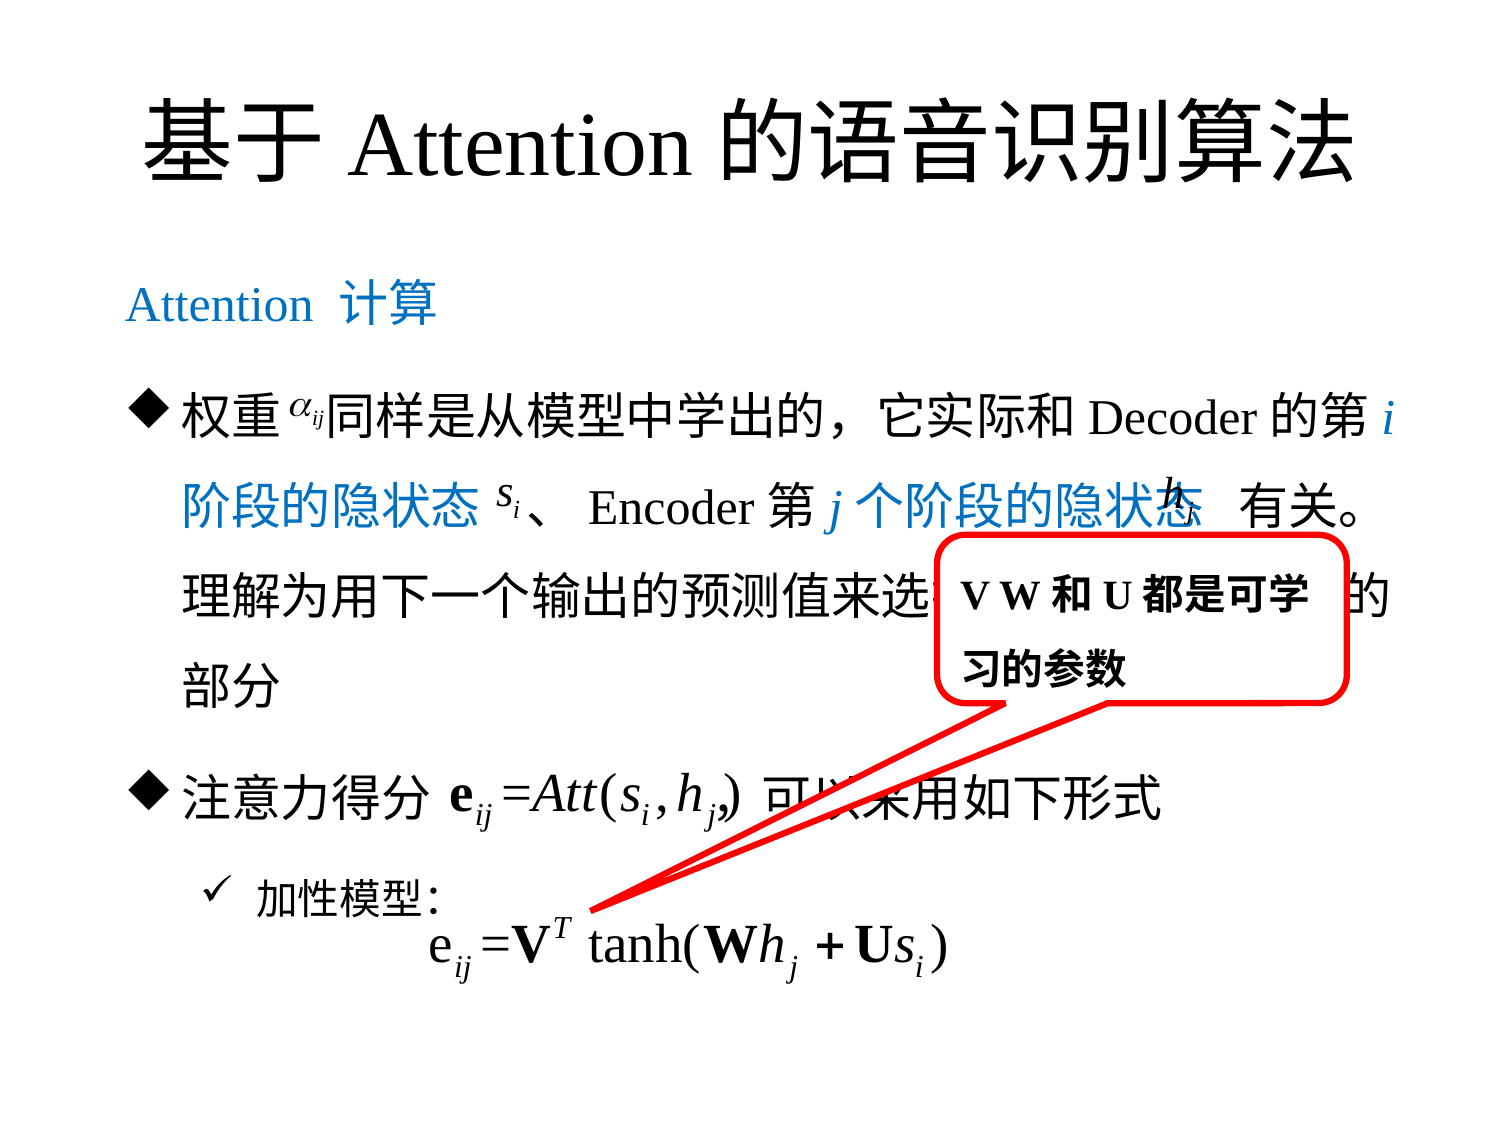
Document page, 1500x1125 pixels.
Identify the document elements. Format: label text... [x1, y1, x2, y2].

text_box Attention 计算 权重 同样是从模型中学出的，它实际和Decoder的第i阶段的隐状态 、Encoder第j个阶段的隐状态 有关。理解为用下一个输出的预测值来选择H中最应该关注的部分 注意力得分 ，可以采用如下形式 加性模型： [53, 234, 1425, 1055]
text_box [442, 756, 751, 844]
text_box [283, 378, 332, 439]
text_box V W和U都是可学习的参数 [610, 852, 738, 901]
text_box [488, 461, 531, 530]
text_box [1154, 463, 1204, 535]
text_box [421, 902, 958, 996]
title 基于Attention的语音识别算法 [75, 45, 1425, 233]
text_box V W和U都是可学习的参数 [754, 534, 1347, 846]
